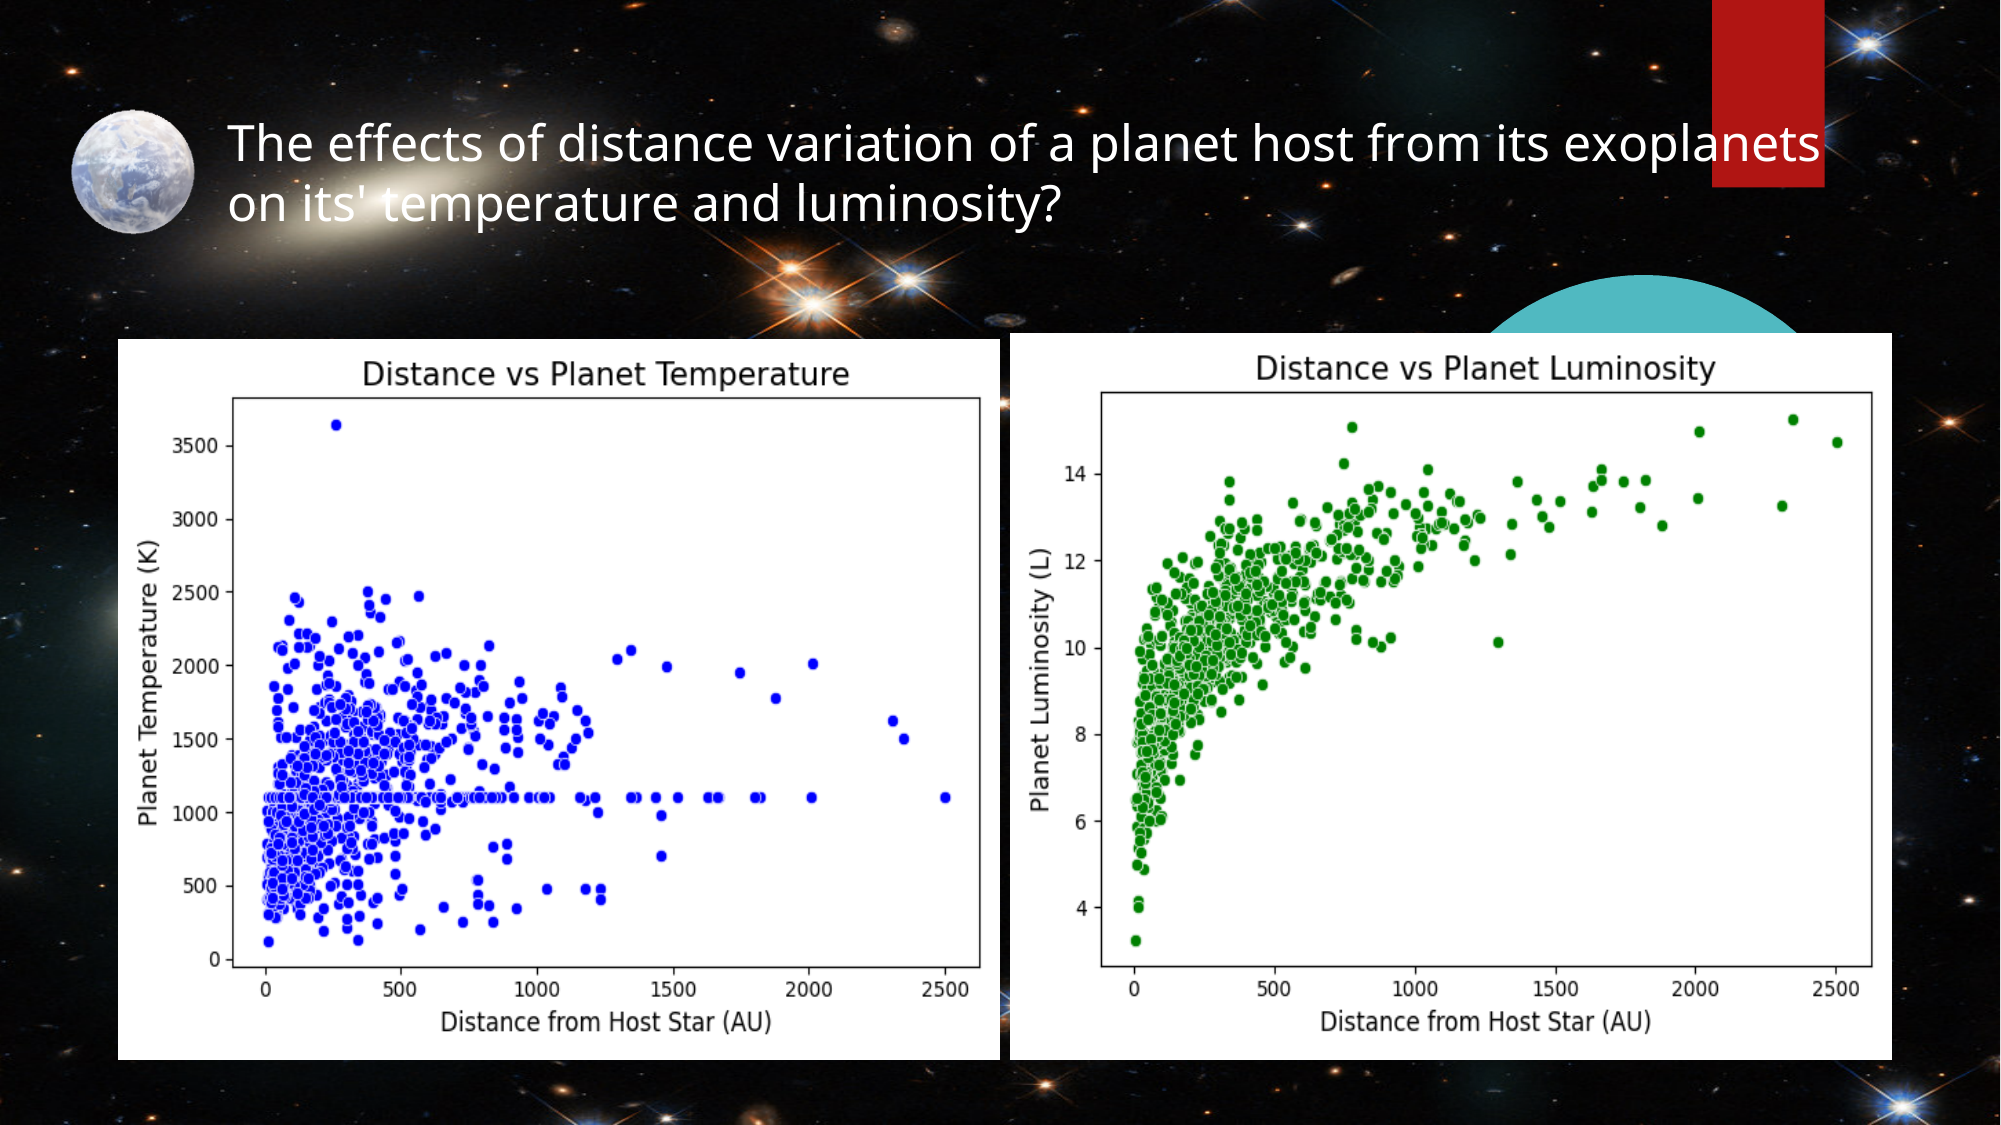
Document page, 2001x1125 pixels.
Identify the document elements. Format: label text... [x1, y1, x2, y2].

picture [0, 0, 2001, 1125]
text_box The effects of distance variation of a planet host from its exoplanets on its' temperature and luminosity? [213, 103, 1892, 239]
